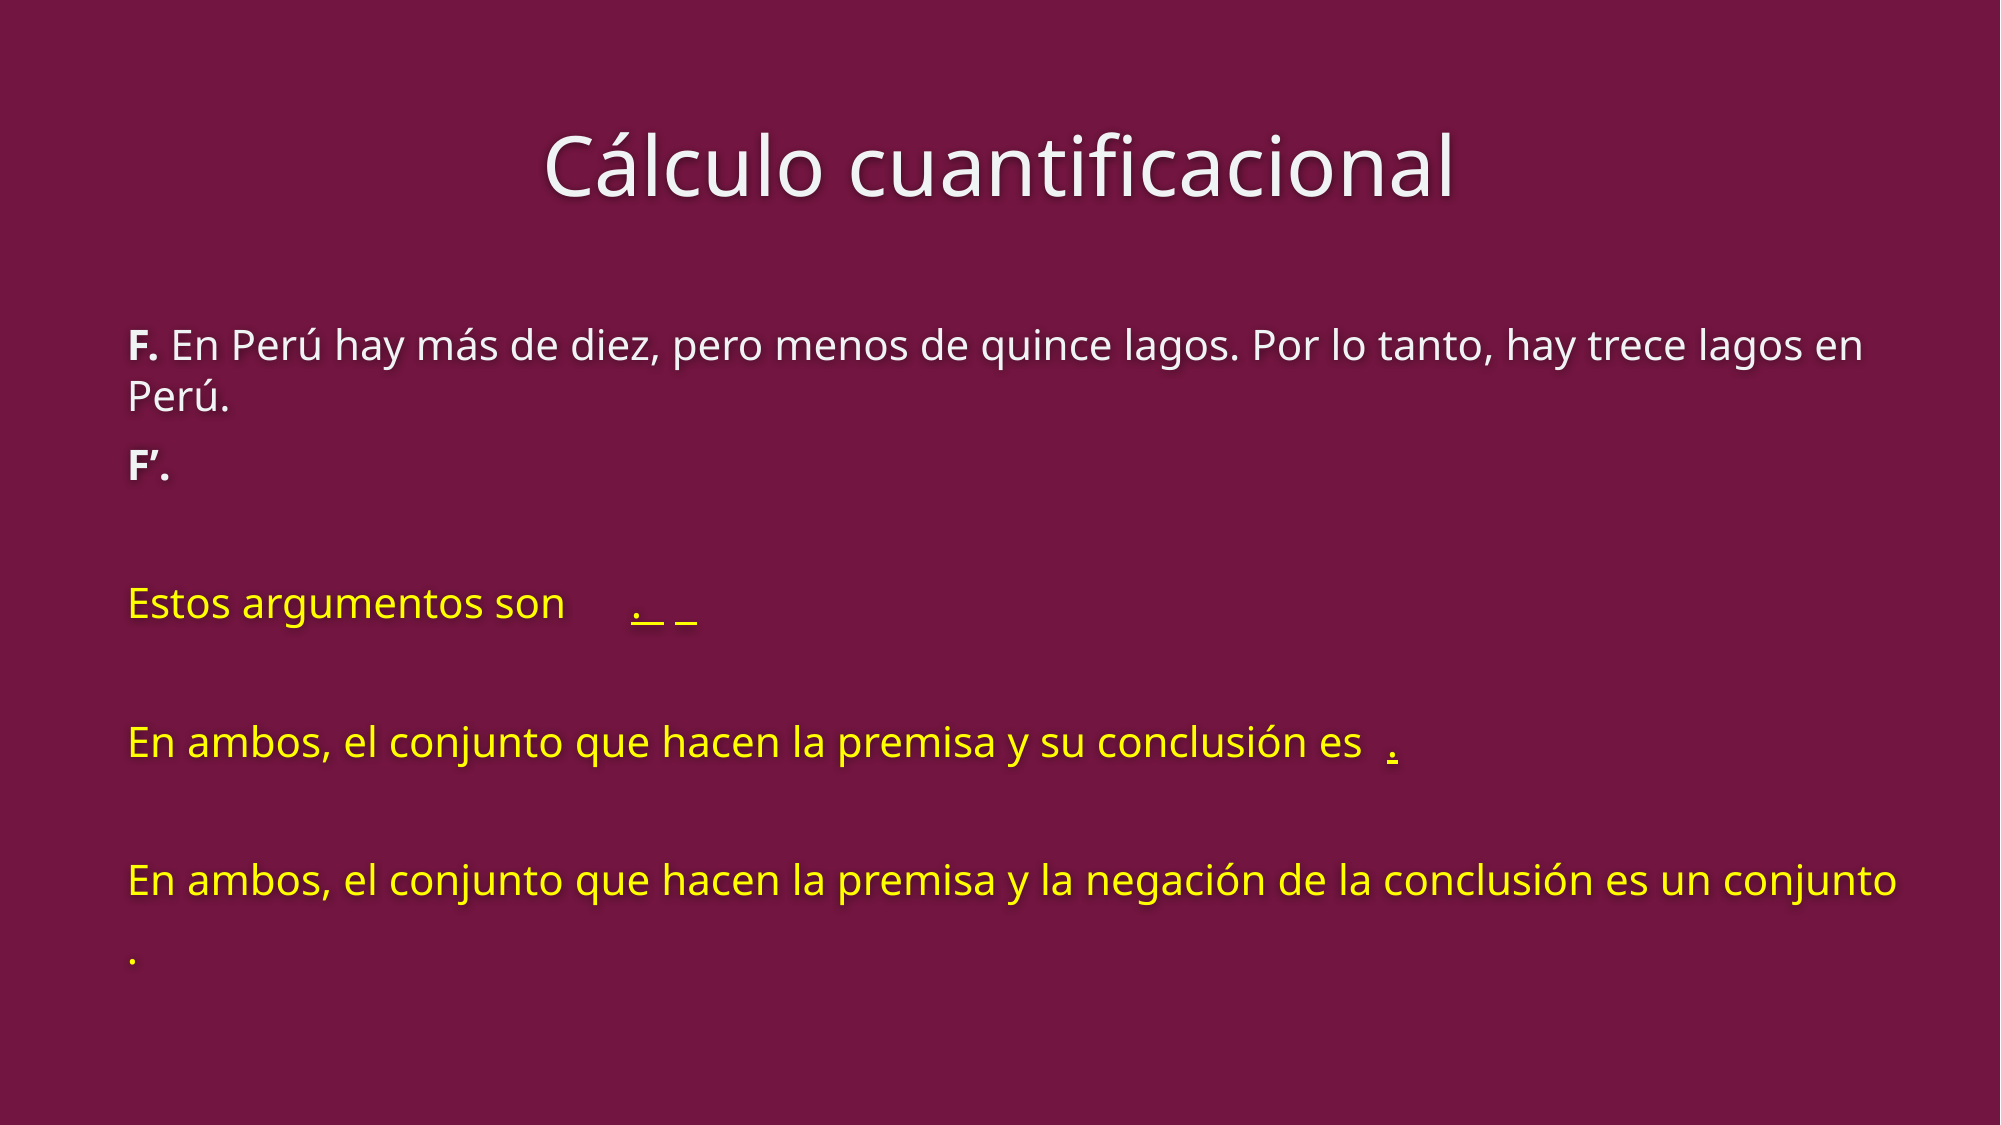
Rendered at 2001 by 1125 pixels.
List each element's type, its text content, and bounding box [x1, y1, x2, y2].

title Cálculo cuantificacional [150, 60, 1850, 267]
